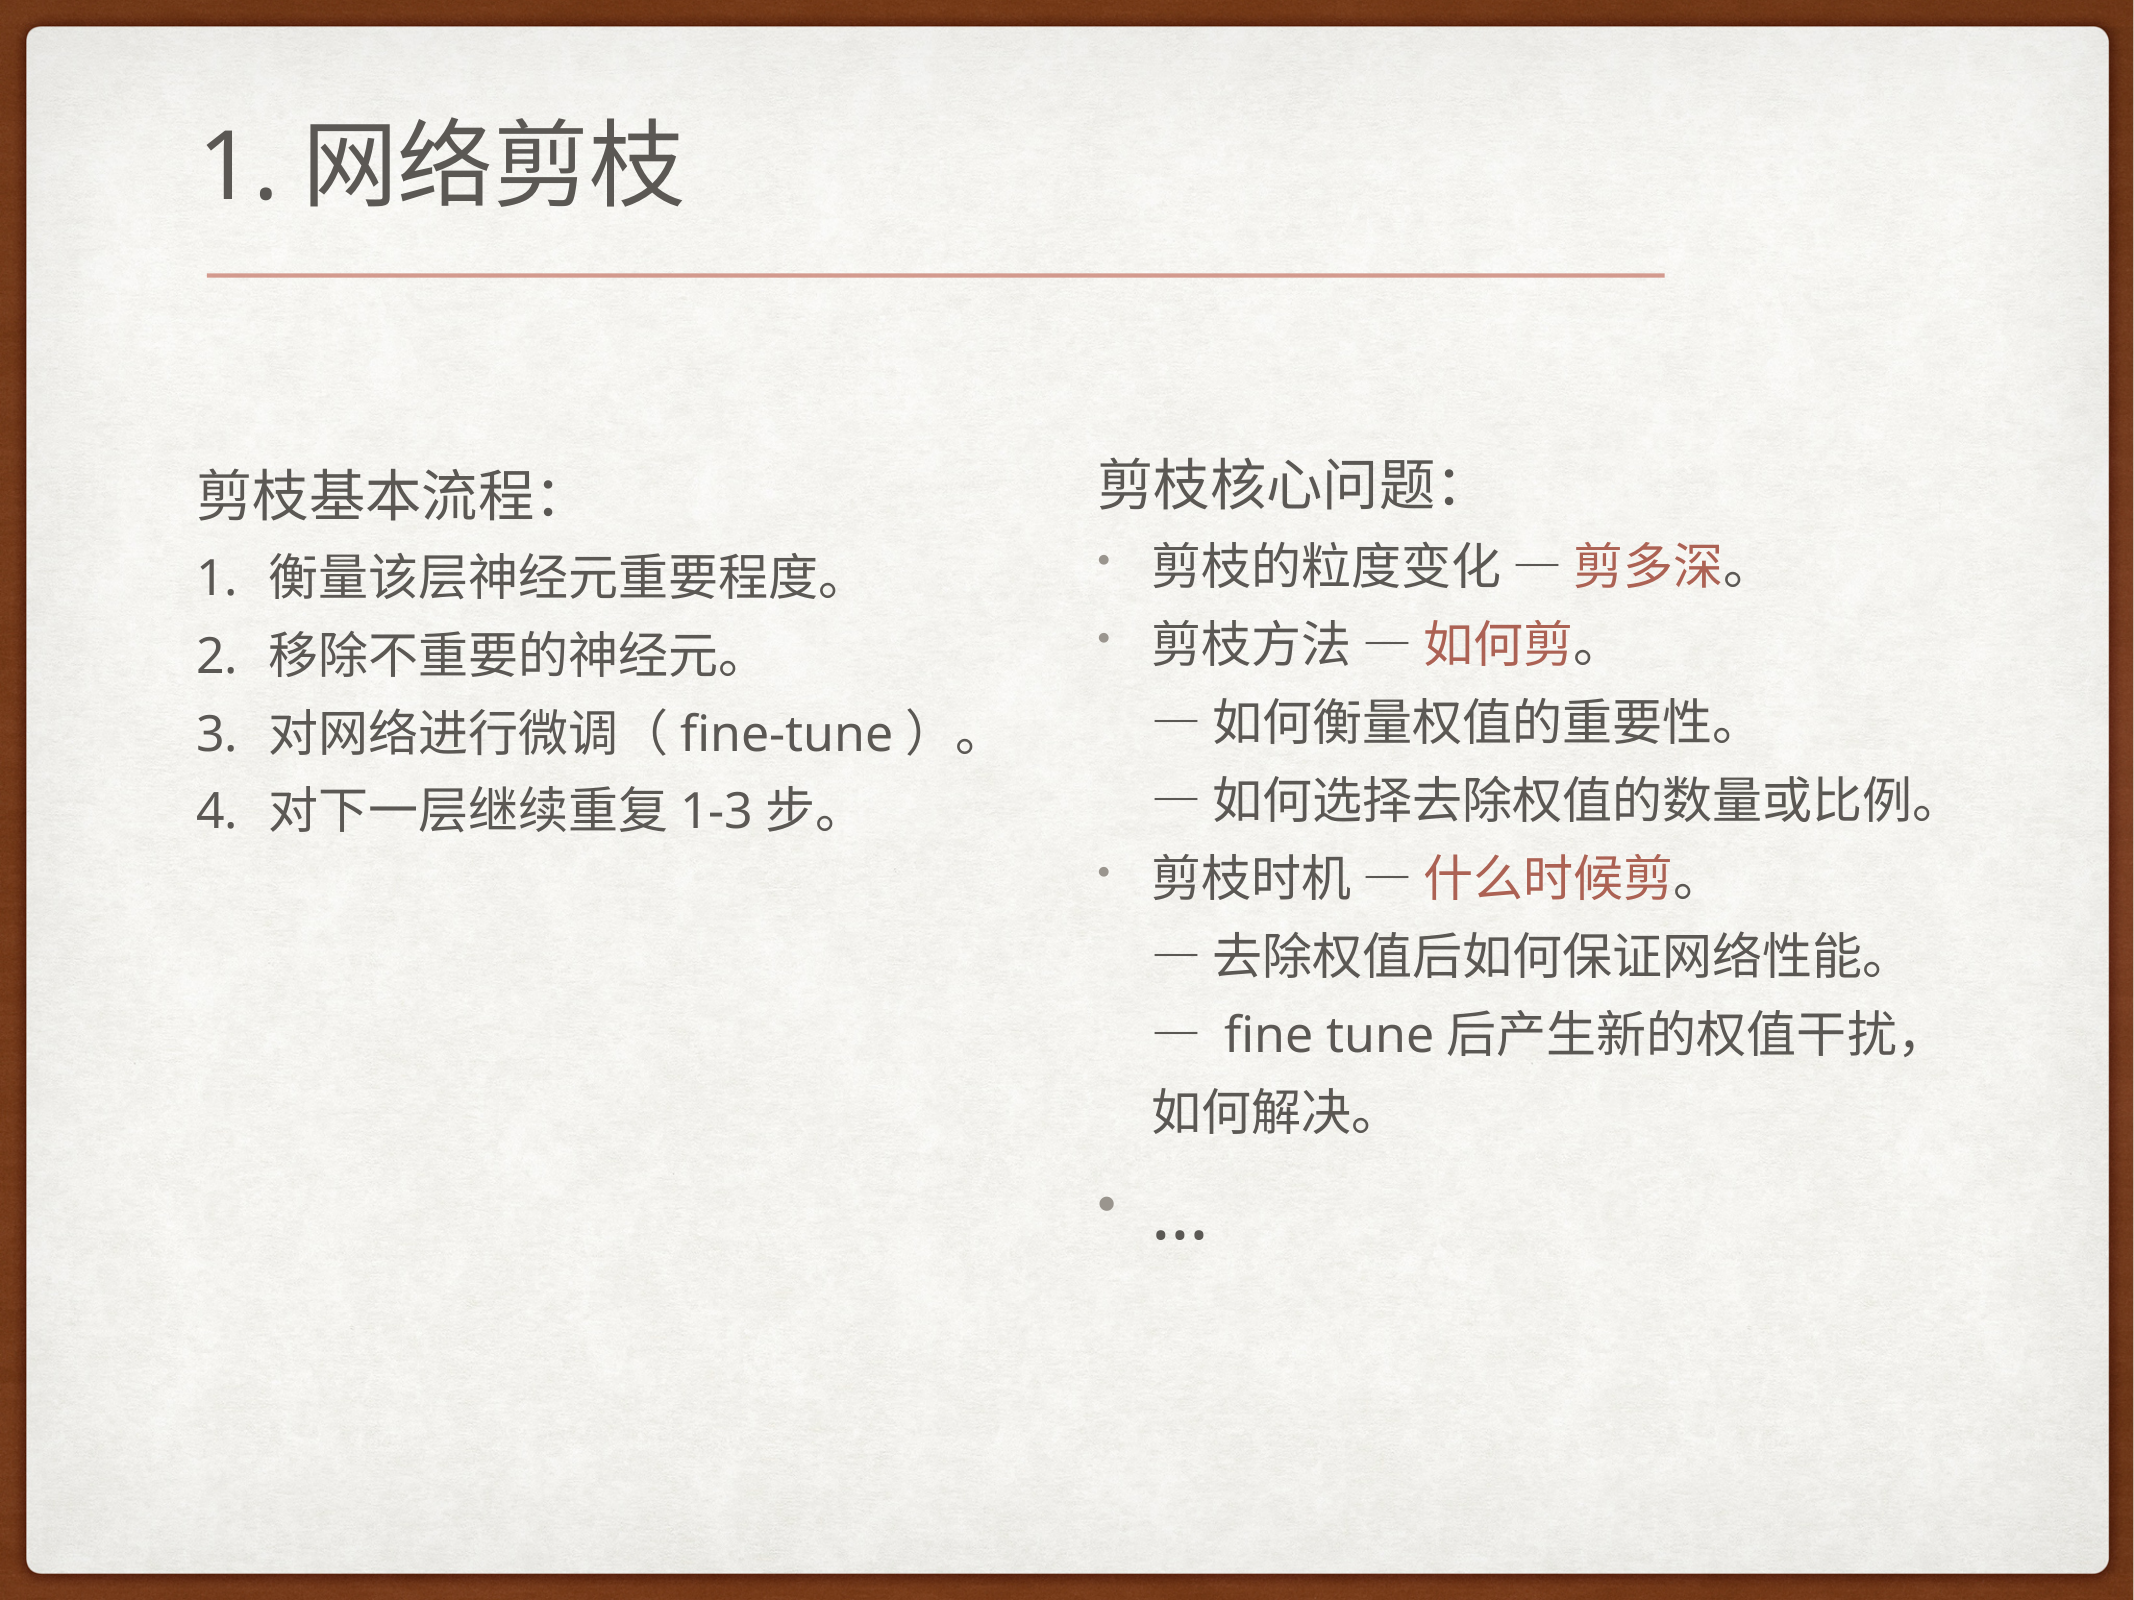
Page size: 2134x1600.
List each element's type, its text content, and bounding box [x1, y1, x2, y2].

picture [0, 0, 2134, 1600]
text_box 1.网络剪枝 [190, 95, 694, 228]
text_box 剪枝基本流程： 衡量该层神经元重要程度。 移除不重要的神经元。 对网络进行微调（fine-tune）。 对下一层继续重复1-3步。 [188, 431, 1014, 848]
text_box 剪枝核心问题： 剪枝的粒度变化 — 剪多深。 剪枝方法 — 如何剪。 — 如何衡量权值的重要性。 — 如何选择去除权值的数量或比例。 剪枝时机 — 什么时候剪。 — 去除权值后如何保证网络性能。 — fine tune后产生新的权值干扰，如何解决。 … [1089, 420, 1975, 1263]
